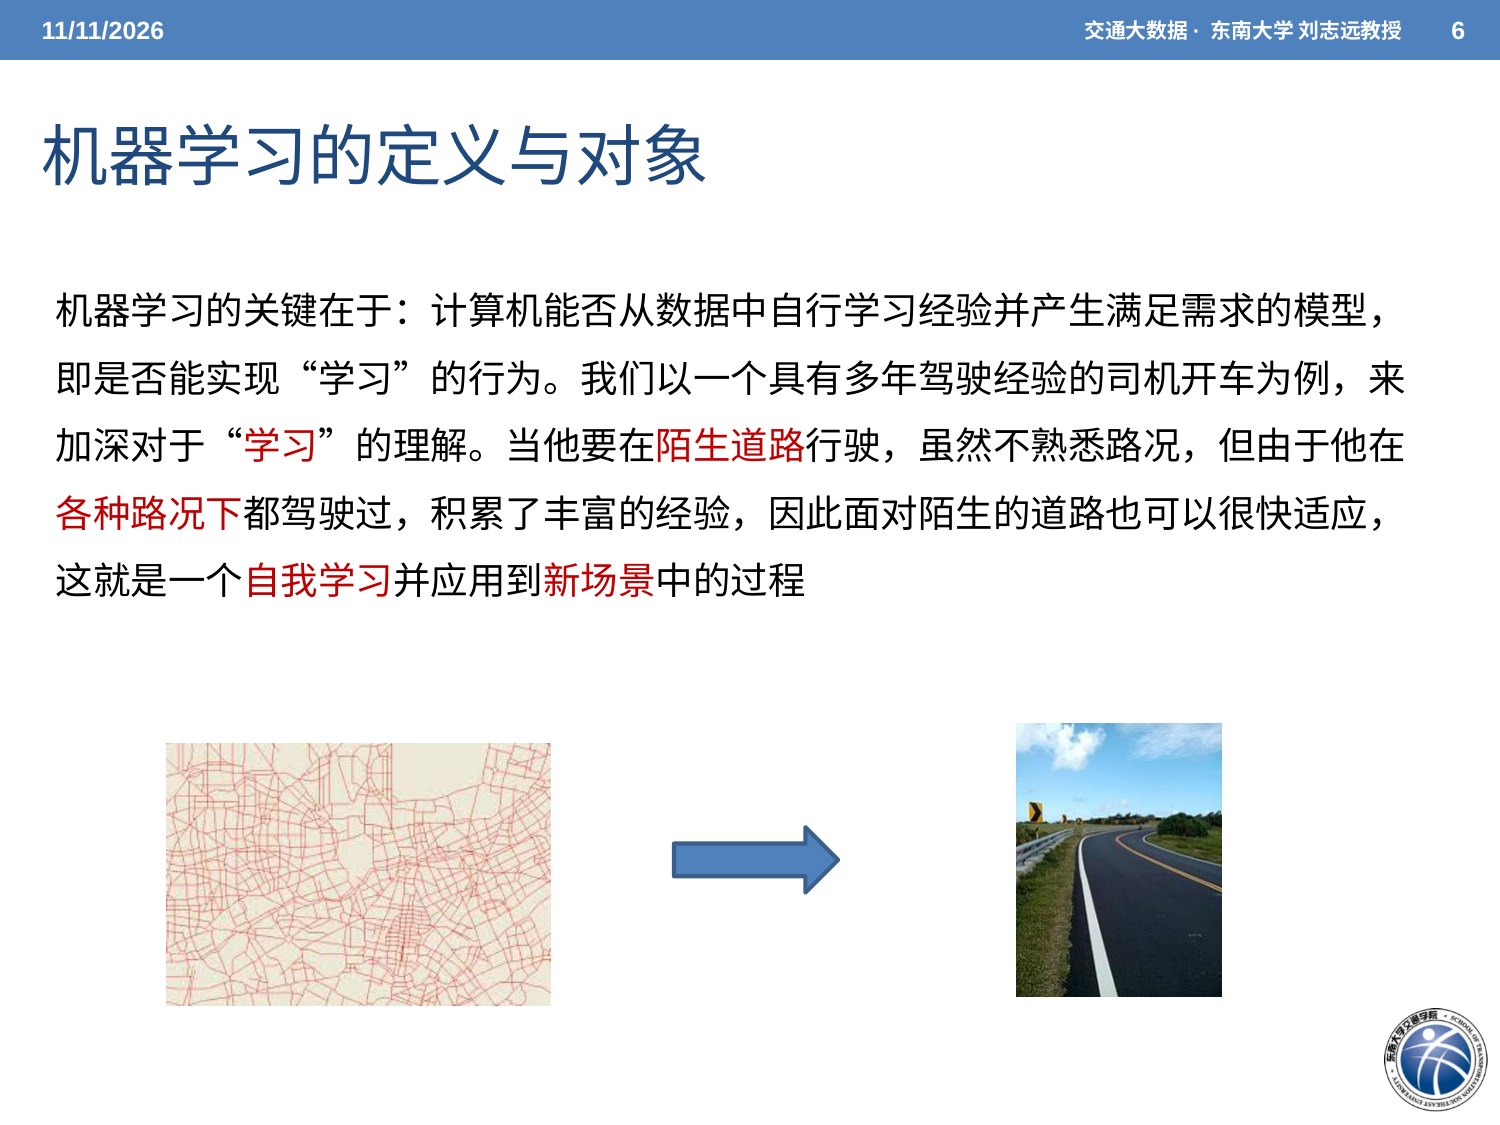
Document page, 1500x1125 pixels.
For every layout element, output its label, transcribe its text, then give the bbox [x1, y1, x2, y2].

footer 交通大数据· 东南大学 刘志远教授 [624, 2, 1418, 58]
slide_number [26, 2, 502, 58]
text_box 机器学习的关键在于：计算机能否从数据中自行学习经验并产生满足需求的模型，即是否能实现“学习”的行为。我们以一个具有多年驾驶经验的司机开车为例，来加深对于“学习”的理解。当他要在陌生道路行驶，虽然不熟悉路况，但由于他在各种路况下都驾驶过，积累了丰富的经验，因此面对陌生的道路也可以很快适应，这就是一个自我学习并应用到新场景中的过程 [41, 257, 1437, 610]
picture [1016, 723, 1223, 997]
slide_number 6 [1436, 2, 1500, 58]
title 机器学习的定义与对象 [26, 72, 1377, 235]
picture [165, 743, 552, 1006]
text_box [671, 825, 841, 895]
picture [1384, 1008, 1489, 1112]
